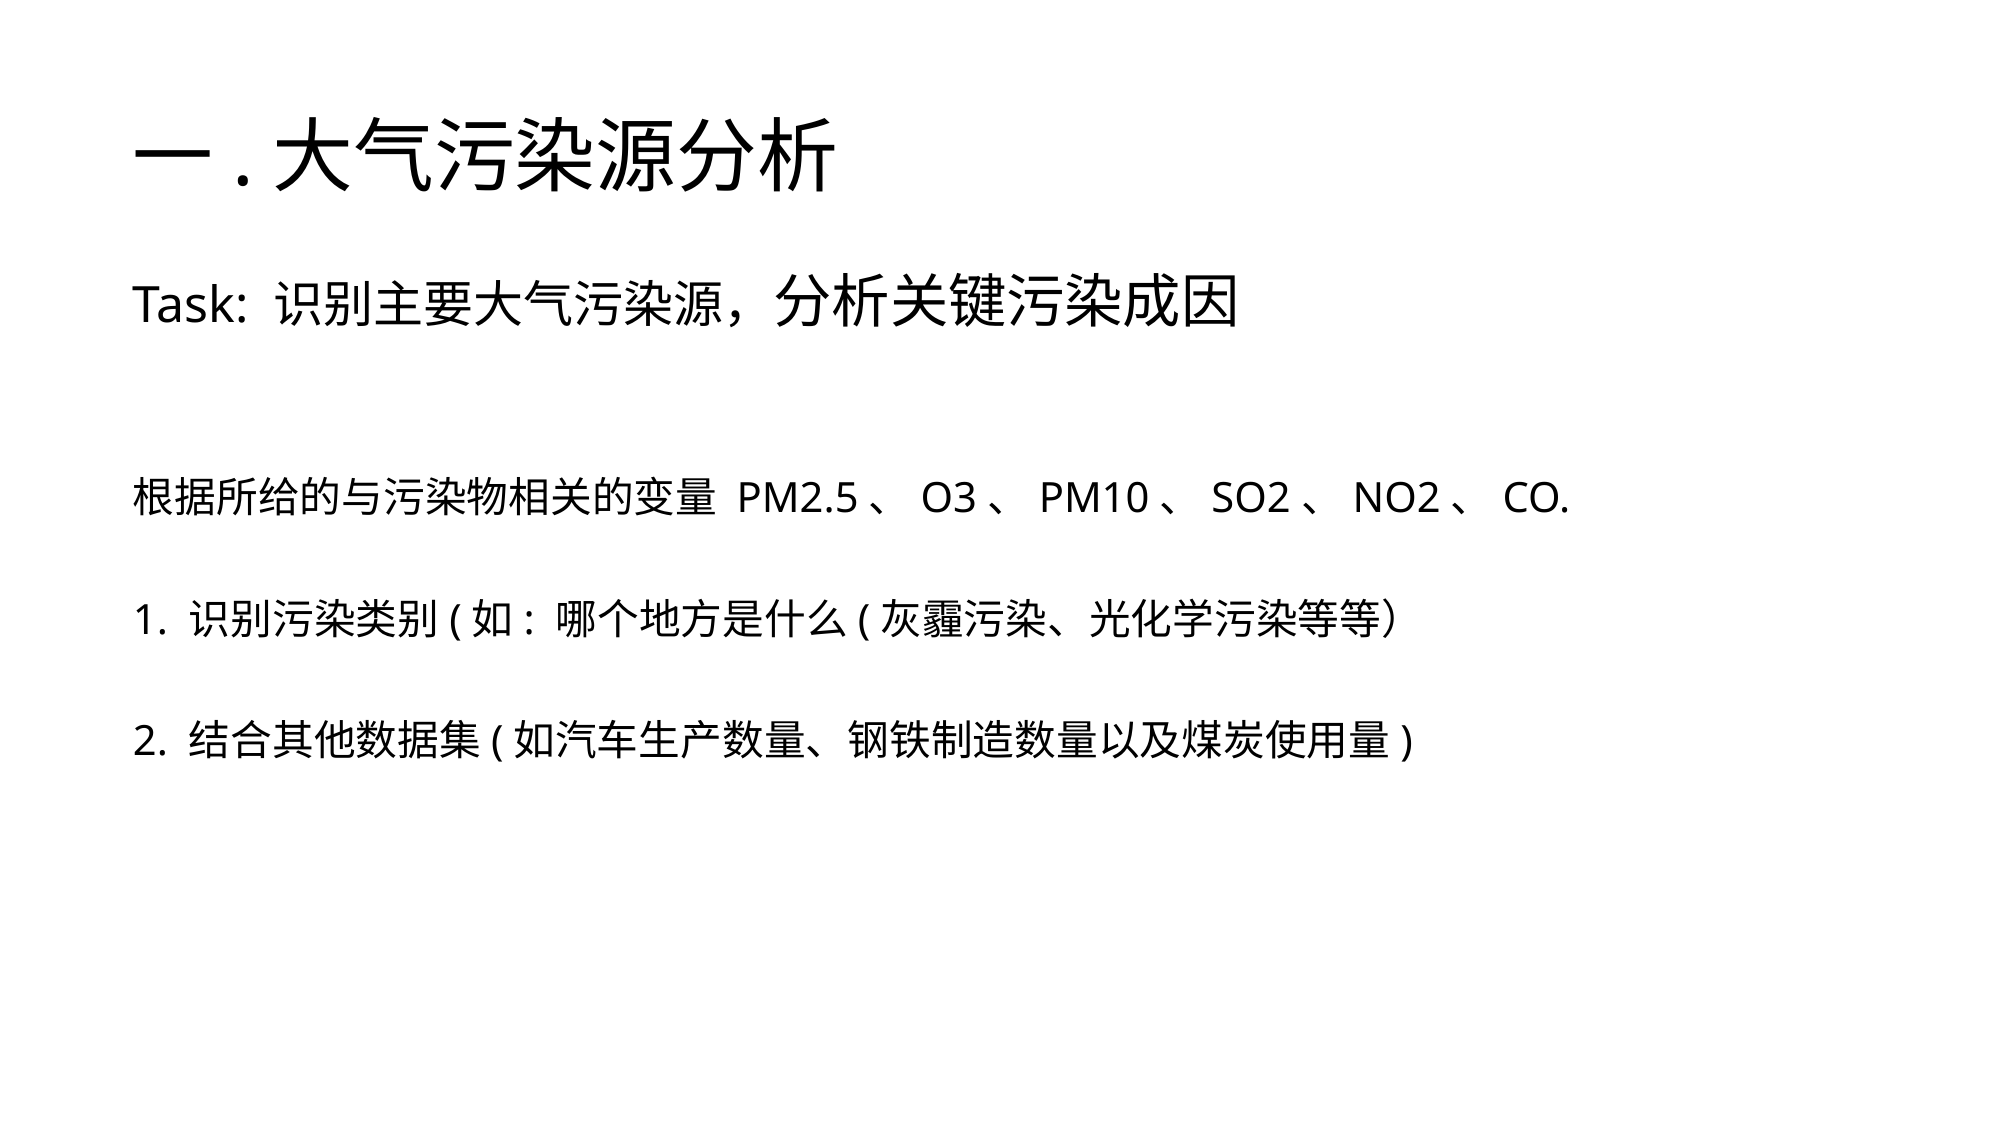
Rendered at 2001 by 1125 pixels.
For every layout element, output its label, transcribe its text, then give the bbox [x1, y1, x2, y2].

text_box Task: 识别主要大气污染源，分析关键污染成因 [117, 265, 1445, 343]
subtitle 根据所给的与污染物相关的变量 PM2.5、O3、PM10、SO2、NO2、CO. 1. 识别污染类别(如: 哪个地方是什么(灰霾污染、光化学污染等等） 2. 结合其他数据集(如汽车生产数量、钢铁制造数量以及煤炭使用量) [117, 468, 1767, 835]
title 一.大气污染源分析 [117, 105, 854, 211]
